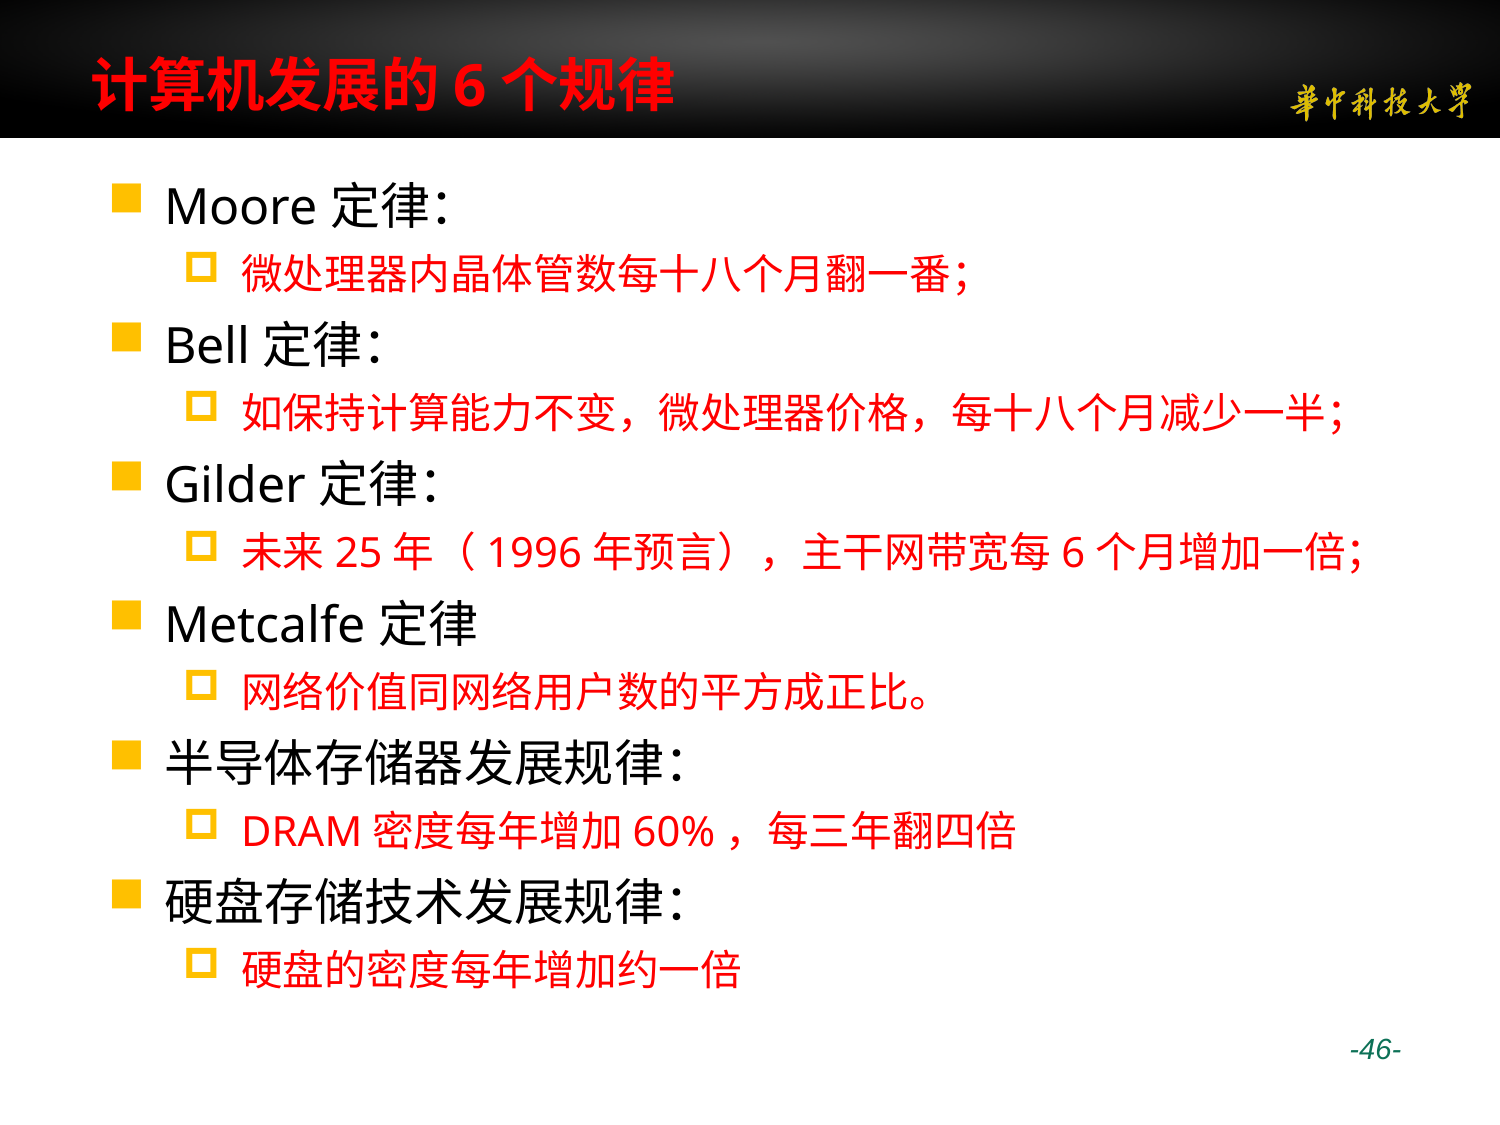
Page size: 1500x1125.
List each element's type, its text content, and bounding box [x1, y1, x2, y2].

slide_number -46- [1257, 1023, 1425, 1102]
list Moore定律： 微处理器内晶体管数每十八个月翻一番； Bell定律： 如保持计算能力不变，微处理器价格，每十八个月减少一半； Gilder定律： 未来25年（1996年预言），主干网带宽每6个月增加一倍； Metcalfe定律 网络价值同网络用户数的平方成正比。 半导体存储器发展规律： DRAM密度每年增加60%，每三年翻四倍 硬盘存储技术发展规律： 硬盘的密度每年增加约一倍 [92, 160, 1412, 1024]
picture [0, 0, 1500, 138]
title 计算机发展的6个规律 [74, 34, 1426, 131]
